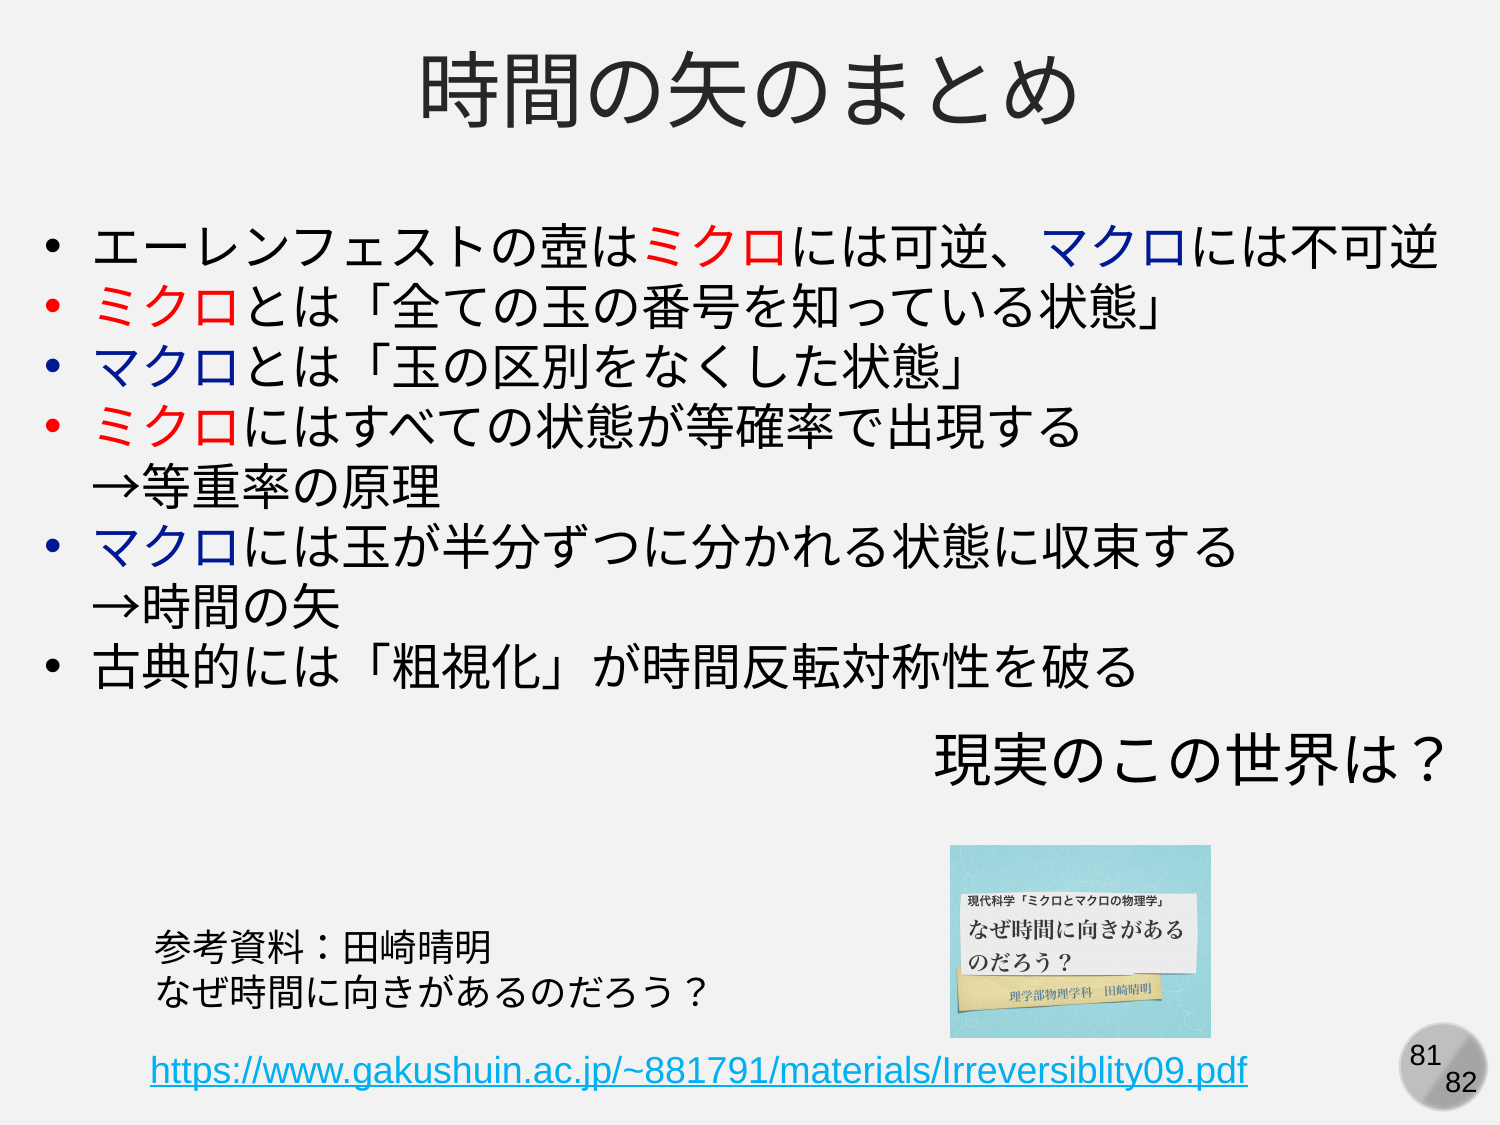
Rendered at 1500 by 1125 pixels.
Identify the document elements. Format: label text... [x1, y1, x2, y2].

text_box 現実のこの世界は？ [918, 716, 1473, 801]
list 時間の矢のまとめ [0, 31, 1500, 155]
picture [950, 845, 1211, 1038]
text_box https://www.gakushuin.ac.jp/~881791/materials/Irreversiblity09.pdf [135, 1038, 1317, 1099]
text_box エーレンフェストの壺はミクロには可逆、マクロには不可逆 ミクロとは「全ての玉の番号を知っている状態」 マクロとは「玉の区別をなくした状態」 ミクロにはすべての状態が等確率で出現する →等重率の原理 マクロには玉が半分ずつに分かれる状態に収束する →時間の矢 古典的には「粗視化」が時間反転対称性を破る [29, 208, 1475, 703]
text_box 参考資料：田崎晴明 なぜ時間に向きがあるのだろう？ [139, 916, 730, 1022]
